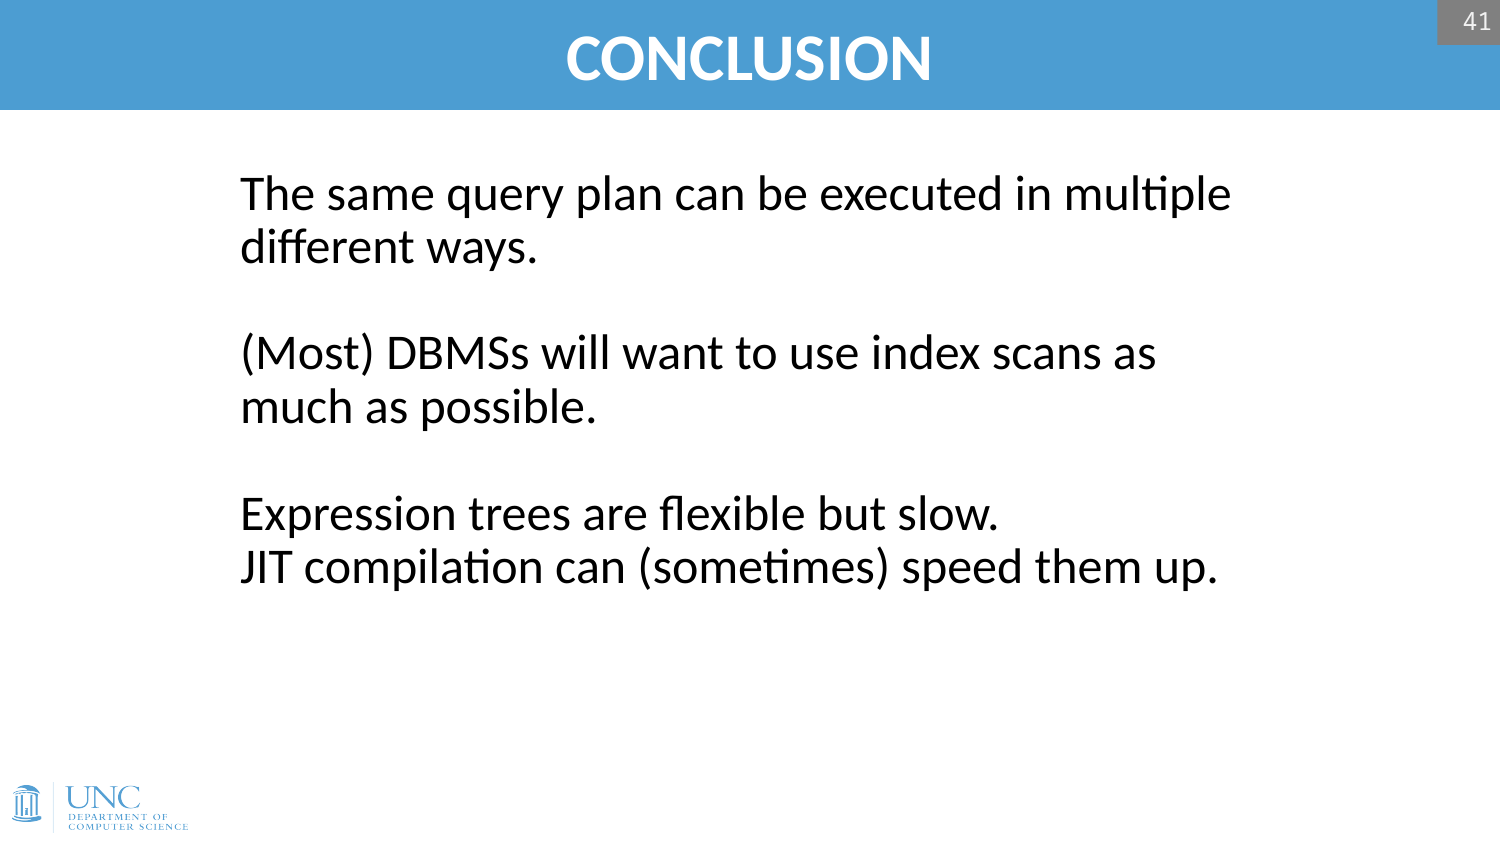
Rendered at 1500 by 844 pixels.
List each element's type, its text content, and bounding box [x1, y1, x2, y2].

list The same query plan can be executed in multiple different ways. (Most) DBMSs will want to use index scans as much as possible. Expression trees are flexible but slow. JIT compilation can (sometimes) speed them up. [225, 159, 1275, 760]
picture [12, 782, 188, 833]
title CONCLUSION [0, 0, 1500, 110]
text_box 41 [1437, 0, 1500, 45]
